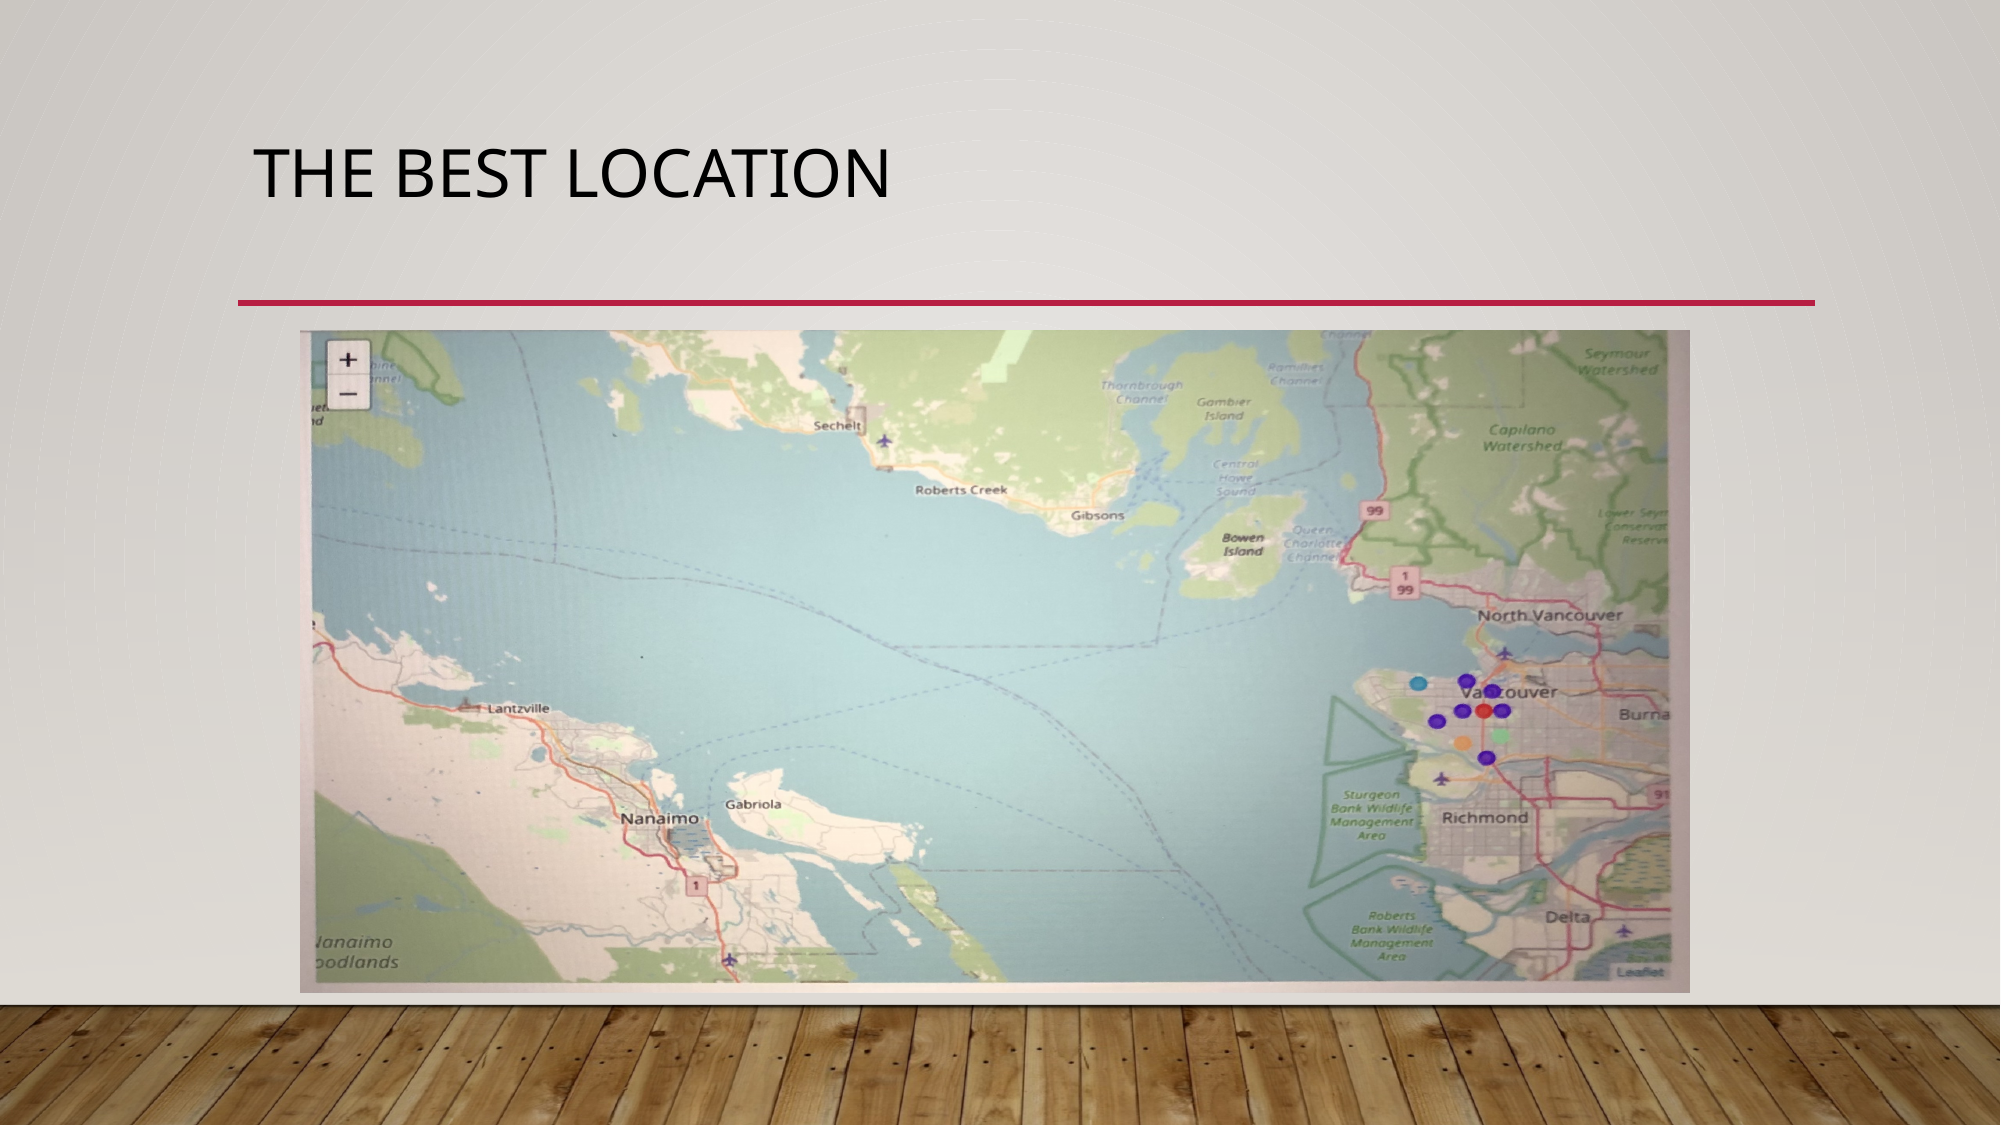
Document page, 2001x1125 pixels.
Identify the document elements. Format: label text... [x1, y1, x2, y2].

title The best location [238, 131, 1814, 305]
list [299, 330, 1690, 994]
picture [0, 1005, 2000, 1125]
